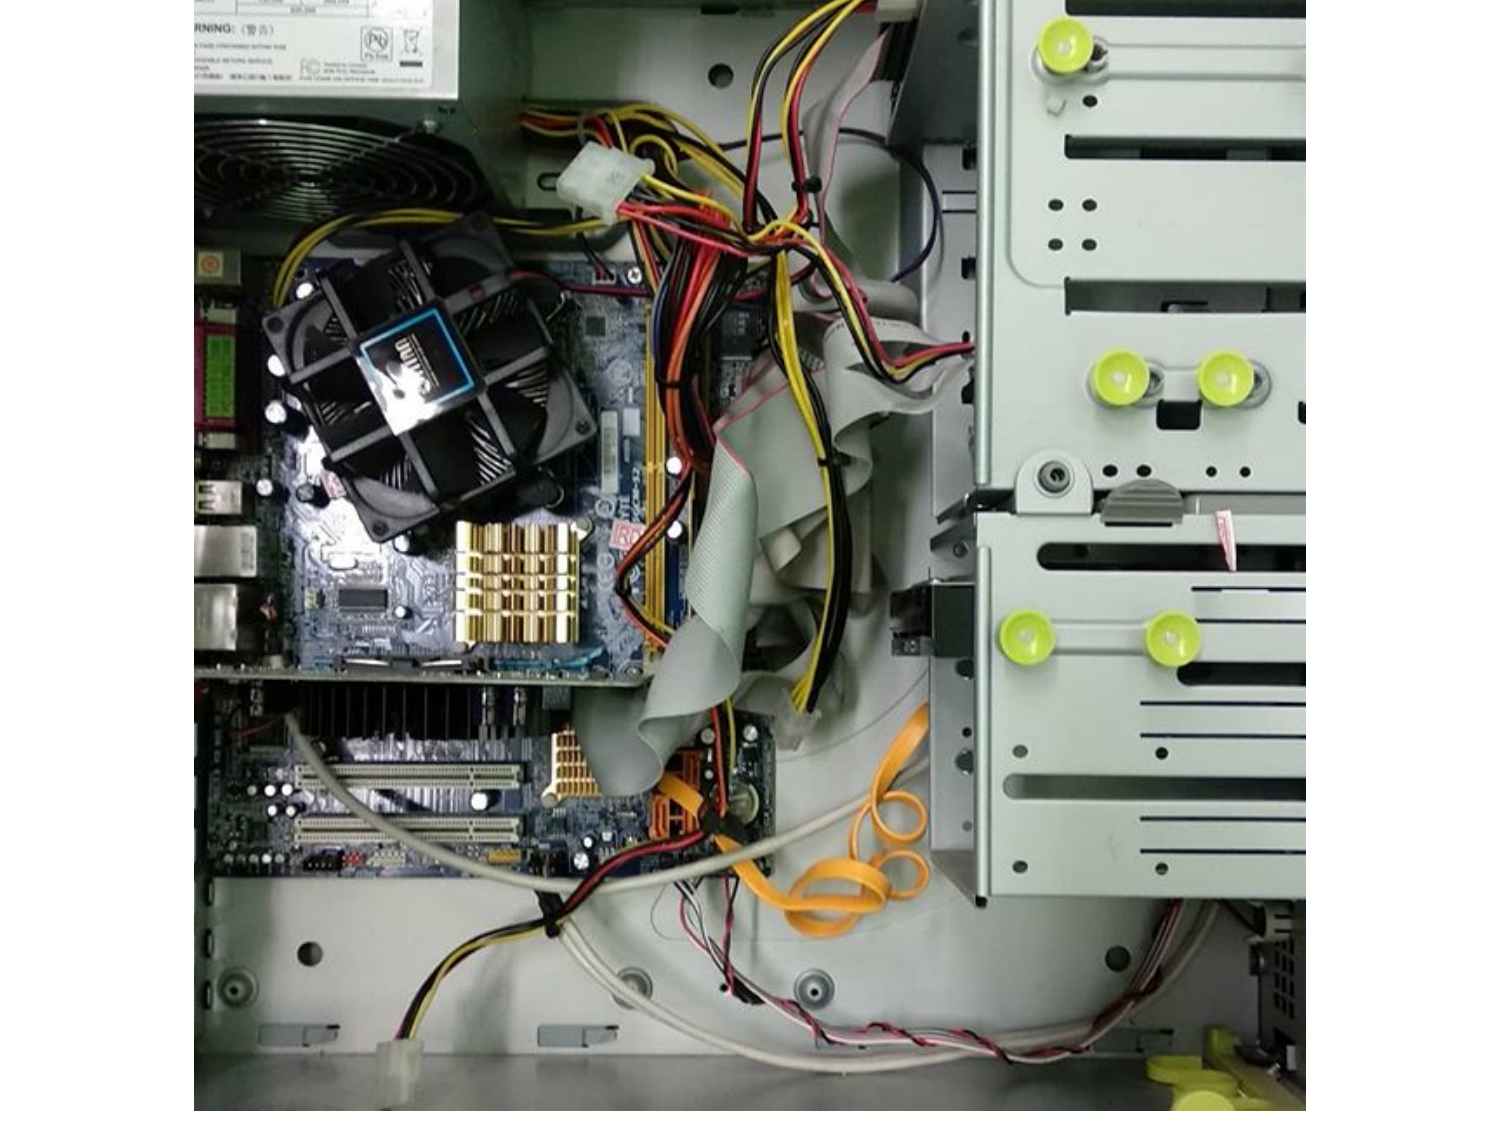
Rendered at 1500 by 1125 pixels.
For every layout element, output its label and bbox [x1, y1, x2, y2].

picture [194, 0, 1306, 1111]
